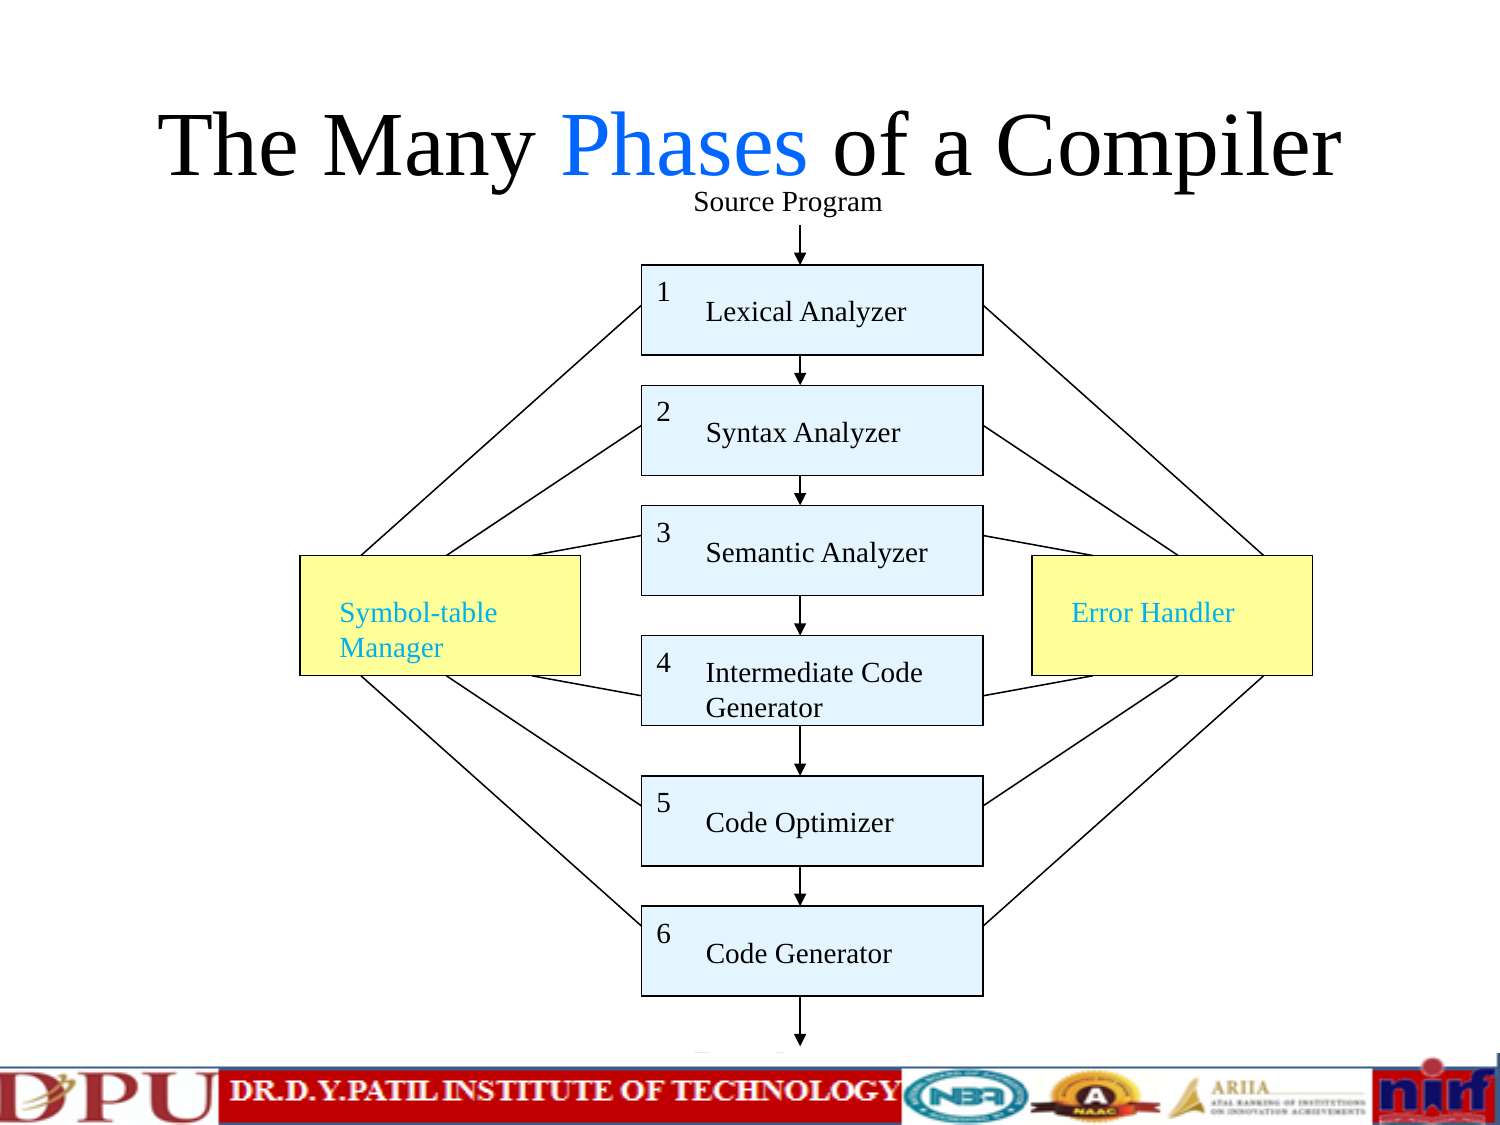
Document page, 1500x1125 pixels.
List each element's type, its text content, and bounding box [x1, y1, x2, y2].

title The Many Phases of a Compiler [75, 45, 1425, 233]
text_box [299, 174, 1313, 1051]
picture [0, 1052, 1500, 1125]
